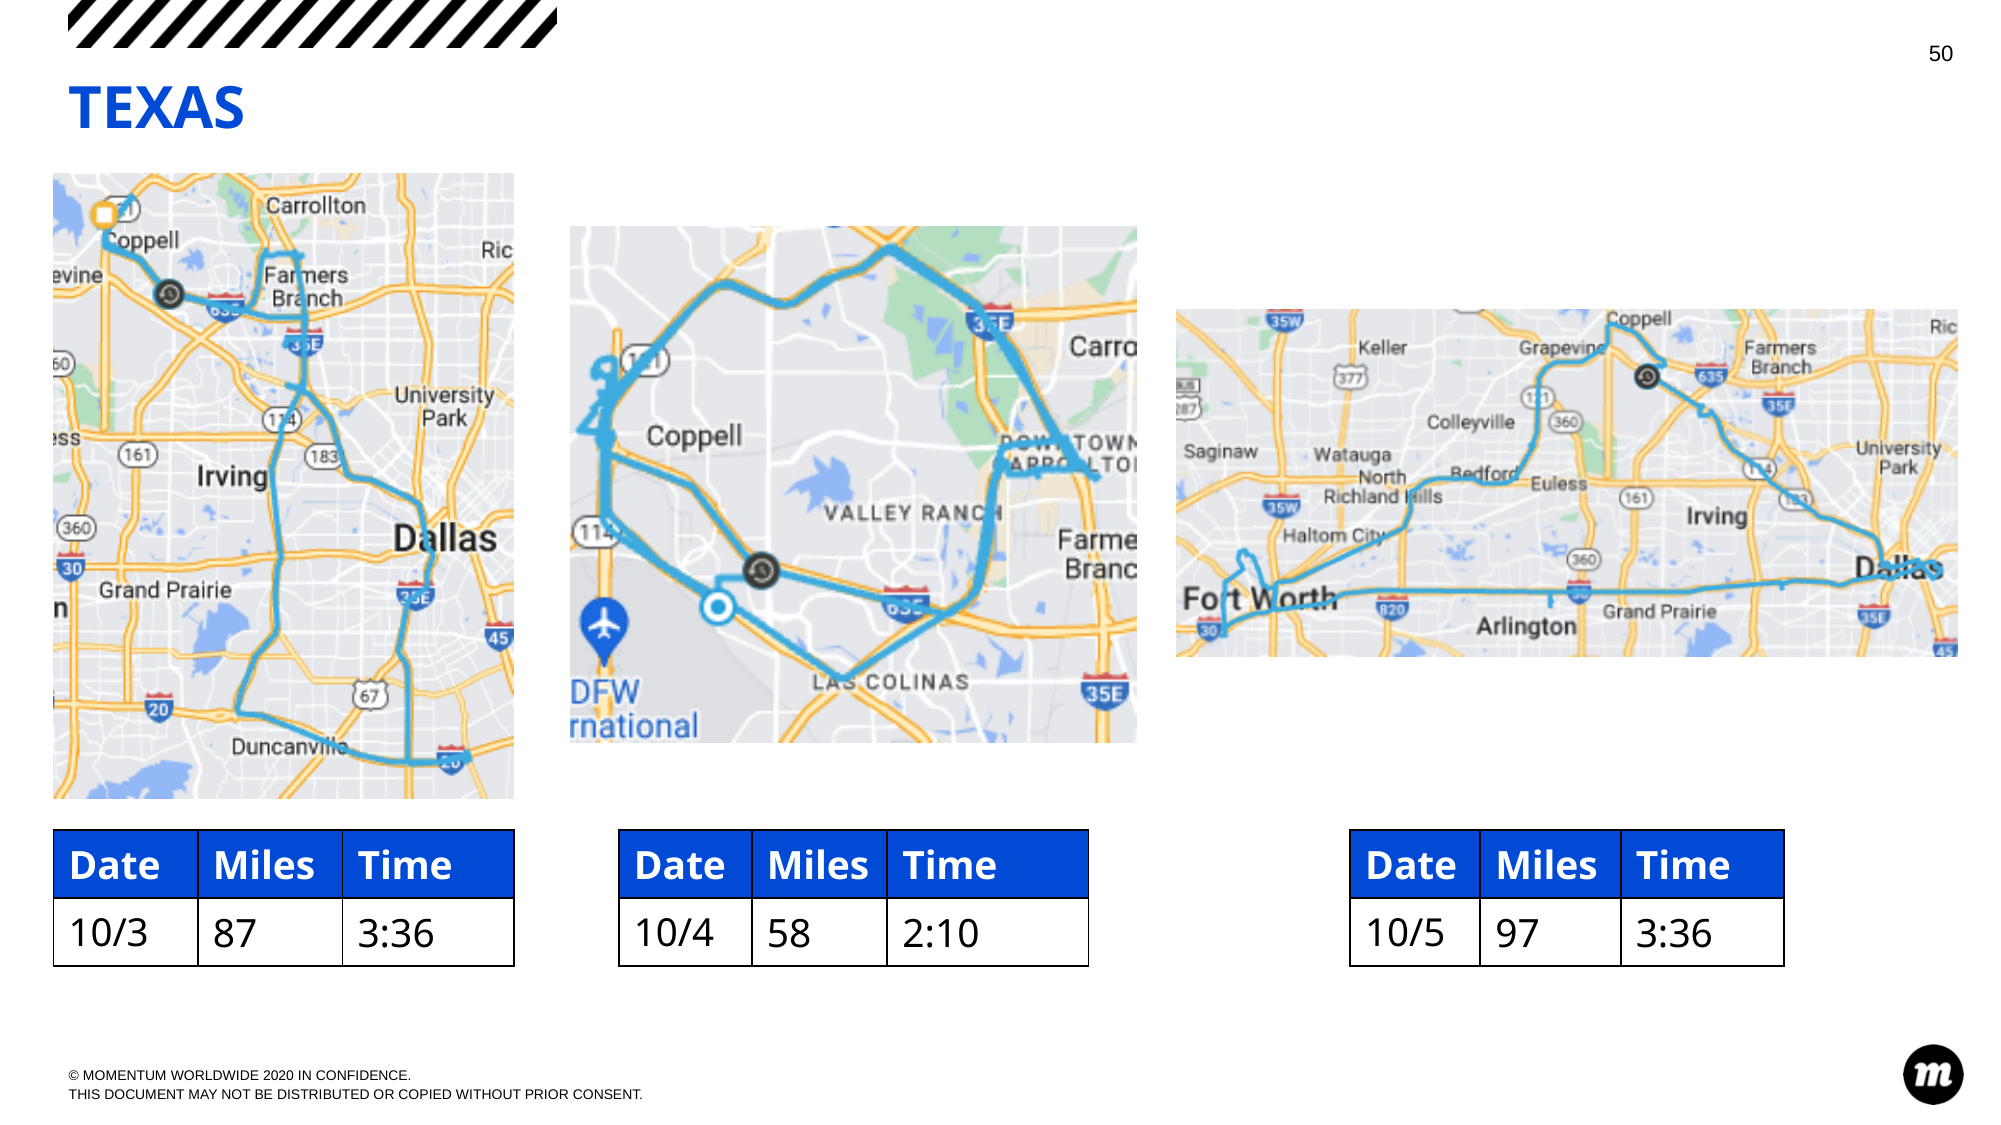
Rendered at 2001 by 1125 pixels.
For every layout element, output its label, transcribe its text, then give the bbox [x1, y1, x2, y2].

table_header Time [343, 831, 513, 897]
picture [569, 226, 1138, 743]
table_header Date [620, 831, 751, 897]
table_header Miles [1481, 831, 1620, 897]
picture [53, 173, 514, 799]
table_header Date [54, 831, 197, 897]
table_cell 3:36 [1622, 899, 1783, 965]
slide_number 50 [1518, 22, 1969, 83]
picture [1176, 309, 1959, 658]
picture [1903, 1044, 1964, 1105]
table_cell 2:10 [888, 899, 1088, 965]
table_cell 87 [199, 899, 342, 965]
table_cell 10/3 [54, 899, 197, 965]
table_header Miles [199, 831, 342, 897]
table_cell 10/5 [1351, 899, 1479, 965]
table_header Miles [753, 831, 886, 897]
table_header Time [888, 831, 1088, 897]
table_cell 58 [753, 899, 886, 965]
picture [68, 0, 557, 48]
table_header Time [1622, 831, 1783, 897]
title TEXAS [68, 81, 1932, 232]
table_cell 10/4 [620, 899, 751, 965]
table_header Date [1351, 831, 1479, 897]
table_cell 97 [1481, 899, 1620, 965]
table_cell 3:36 [343, 899, 513, 965]
